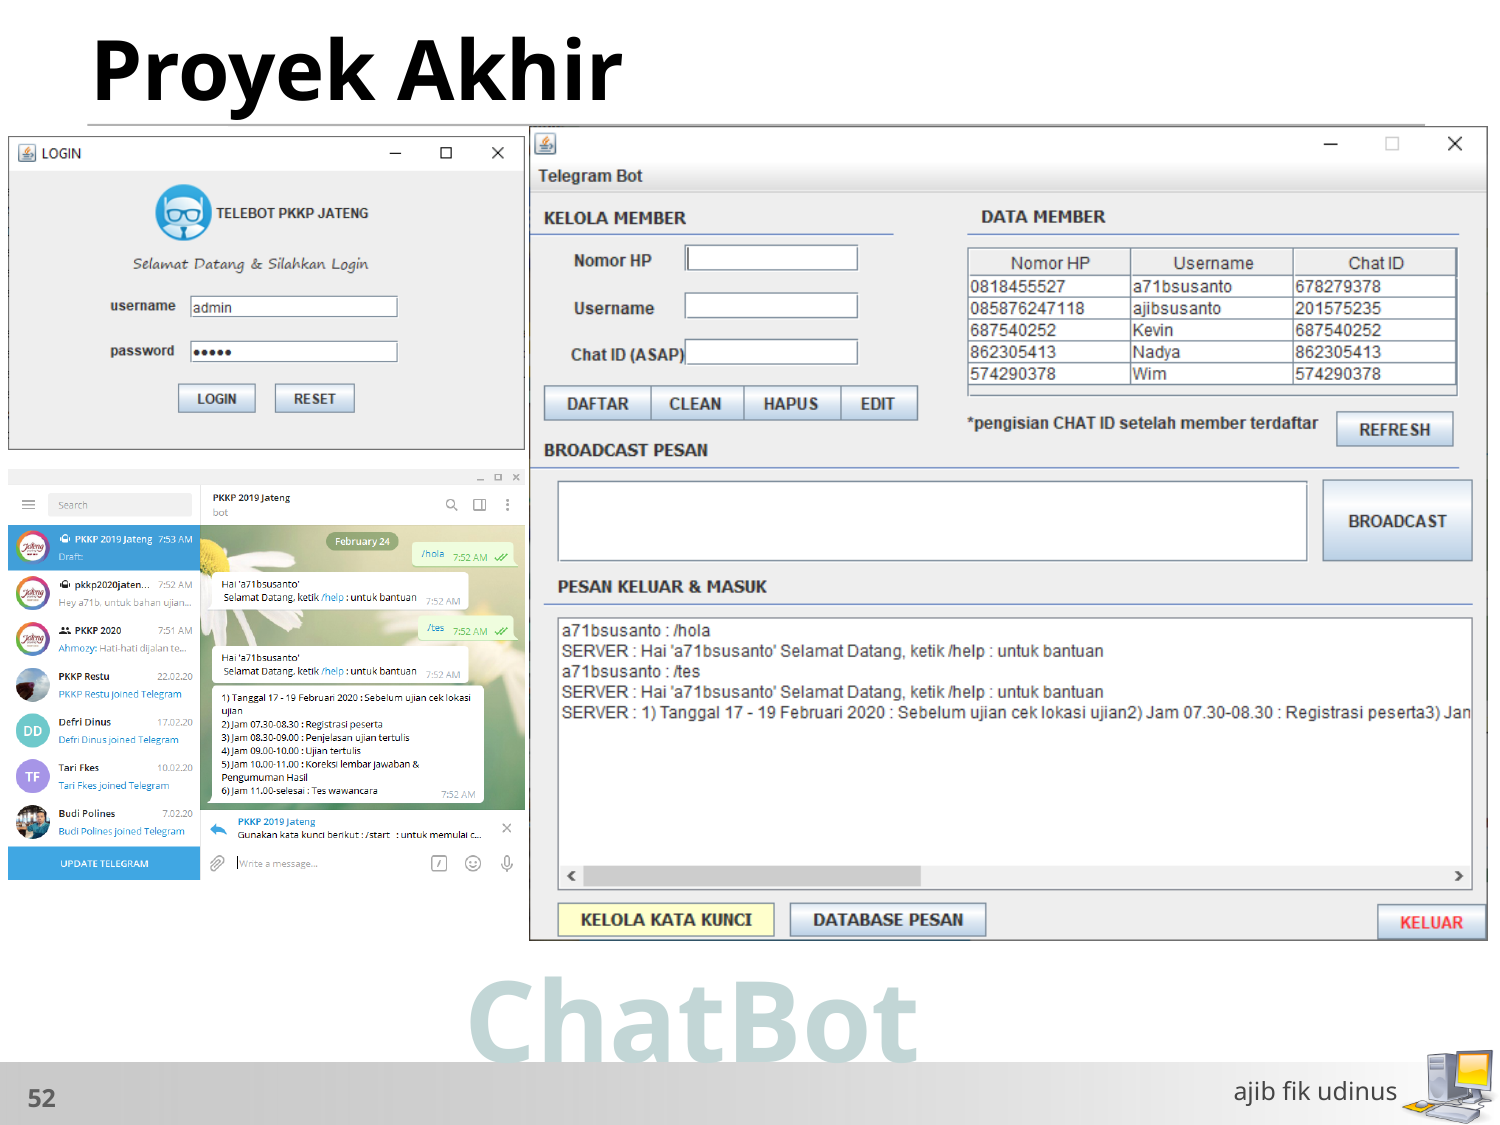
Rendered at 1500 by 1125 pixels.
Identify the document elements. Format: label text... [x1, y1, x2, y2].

picture [1400, 1046, 1500, 1125]
picture [8, 135, 526, 451]
title Proyek Akhir [74, 0, 1451, 126]
slide_number 52 [12, 1074, 363, 1113]
picture [8, 469, 526, 881]
text_box ChatBot [449, 942, 936, 1093]
footer ajib fik udinus [937, 1050, 1413, 1113]
picture [529, 125, 1488, 942]
